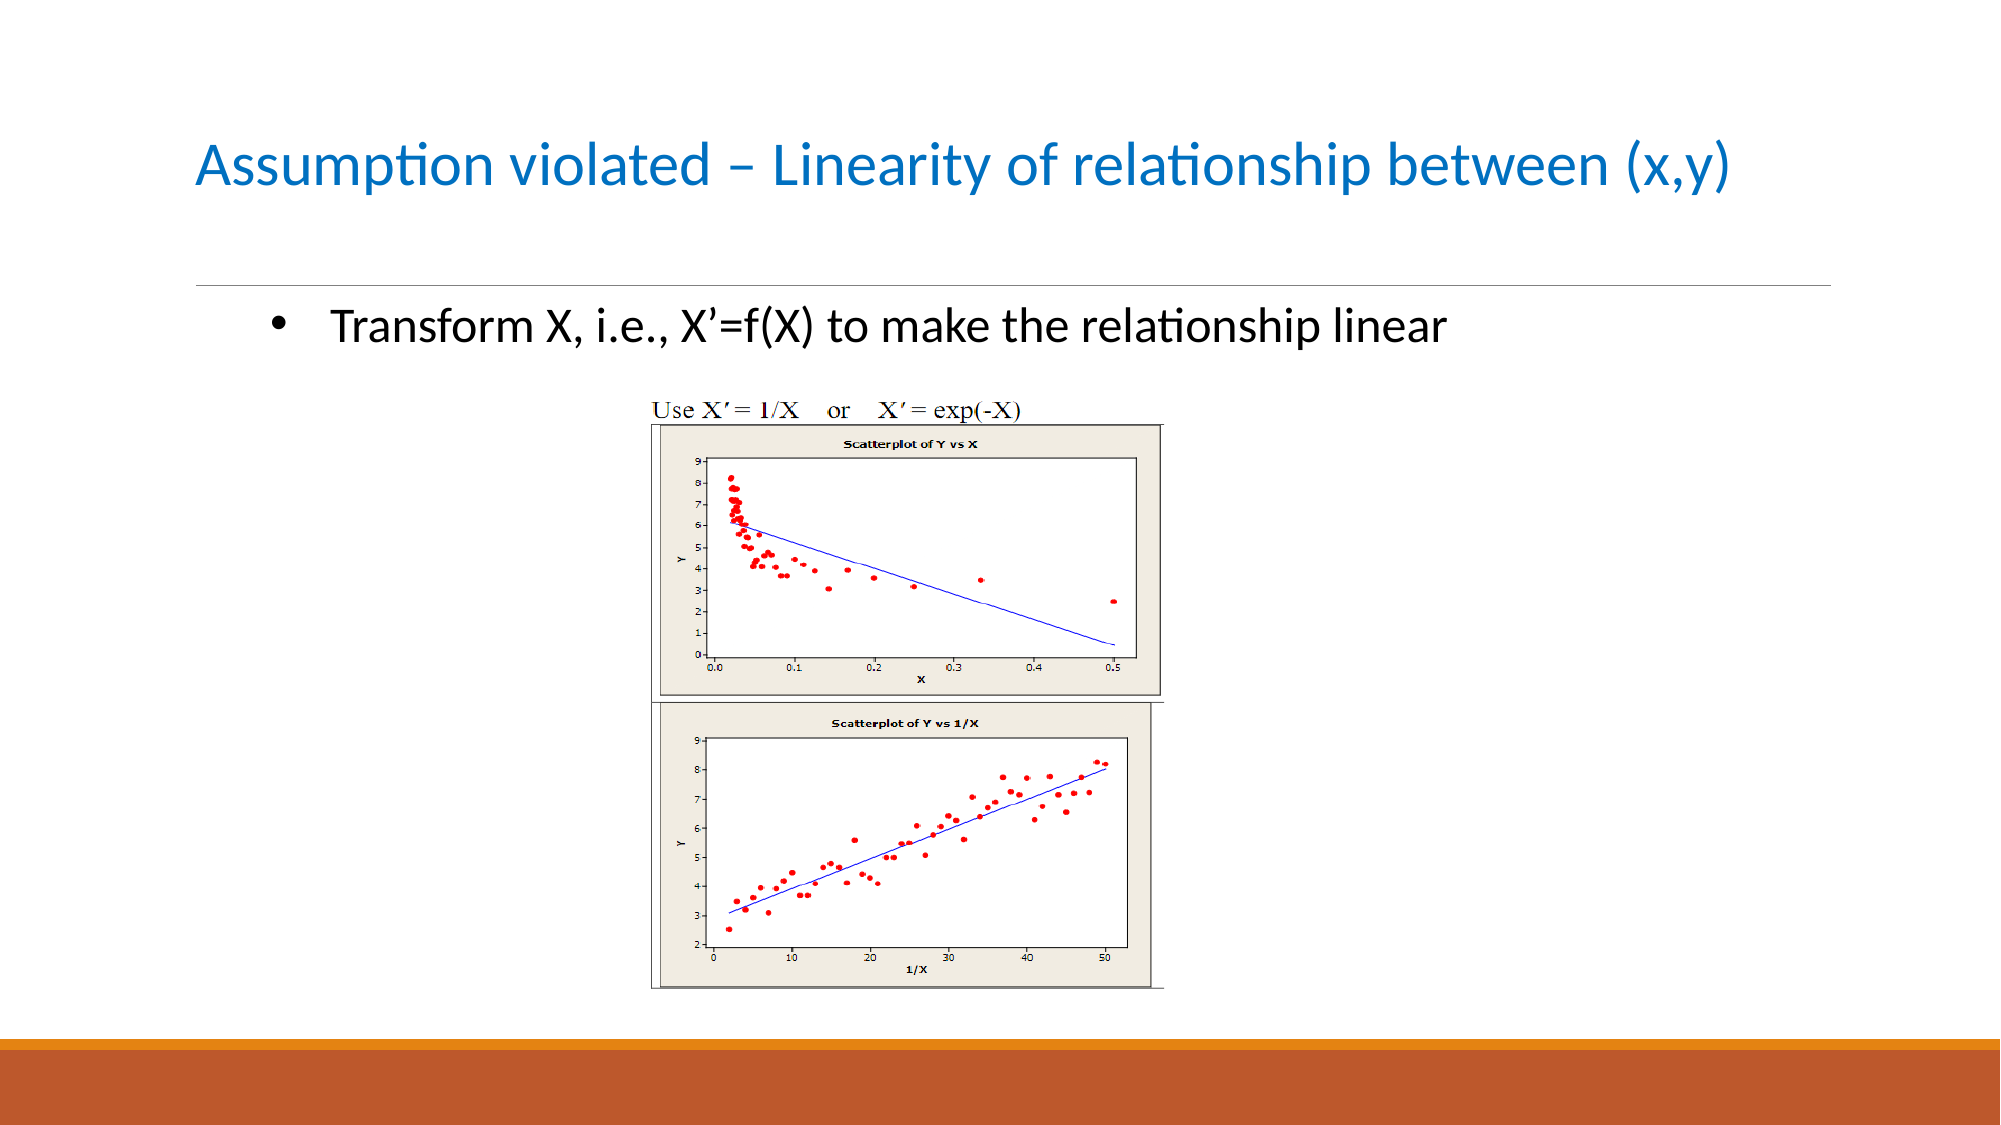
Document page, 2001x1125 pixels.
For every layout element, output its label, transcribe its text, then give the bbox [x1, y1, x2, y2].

list Transform X, i.e., X’=f(X) to make the relationship linear [180, 284, 1830, 365]
picture [645, 396, 1165, 994]
title Assumption violated – Linearity of relationship between (x,y) [180, 47, 1830, 284]
